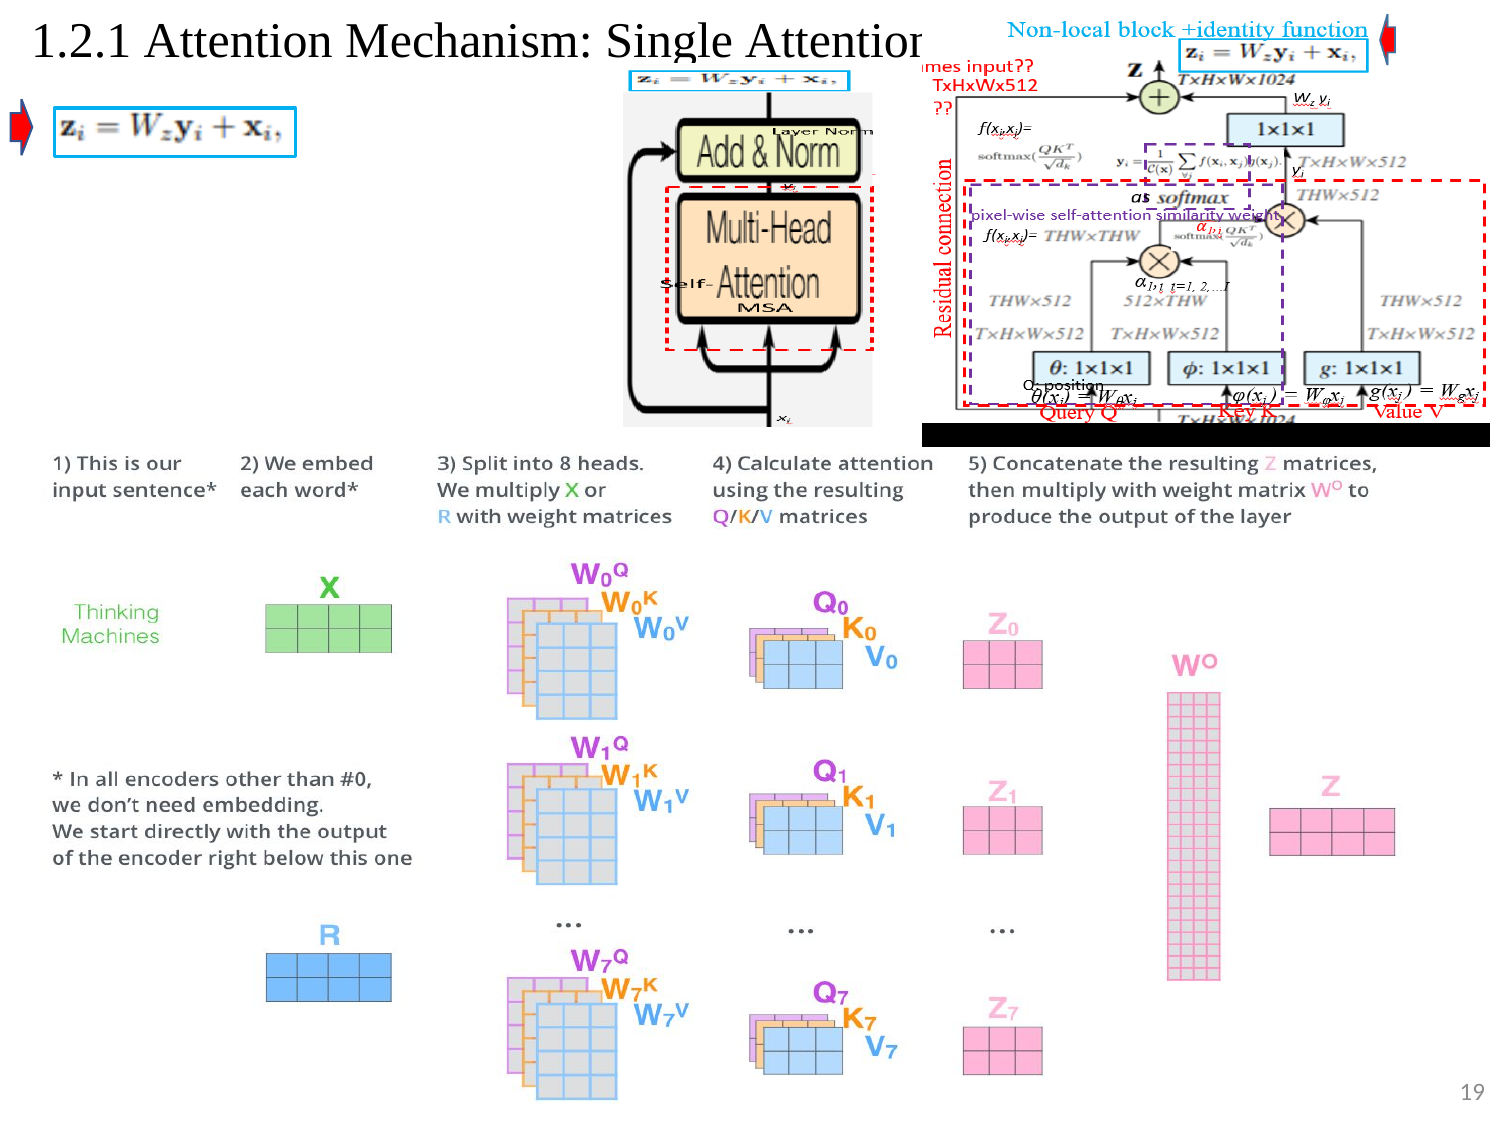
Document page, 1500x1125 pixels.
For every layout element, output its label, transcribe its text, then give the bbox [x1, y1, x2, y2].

text_box [9, 98, 34, 156]
text_box 1.2.1 Attention Mechanism: Single Attention [16, 0, 950, 75]
slide_number 19 [1404, 1060, 1500, 1121]
picture [57, 111, 293, 154]
picture [41, 14, 1490, 1121]
